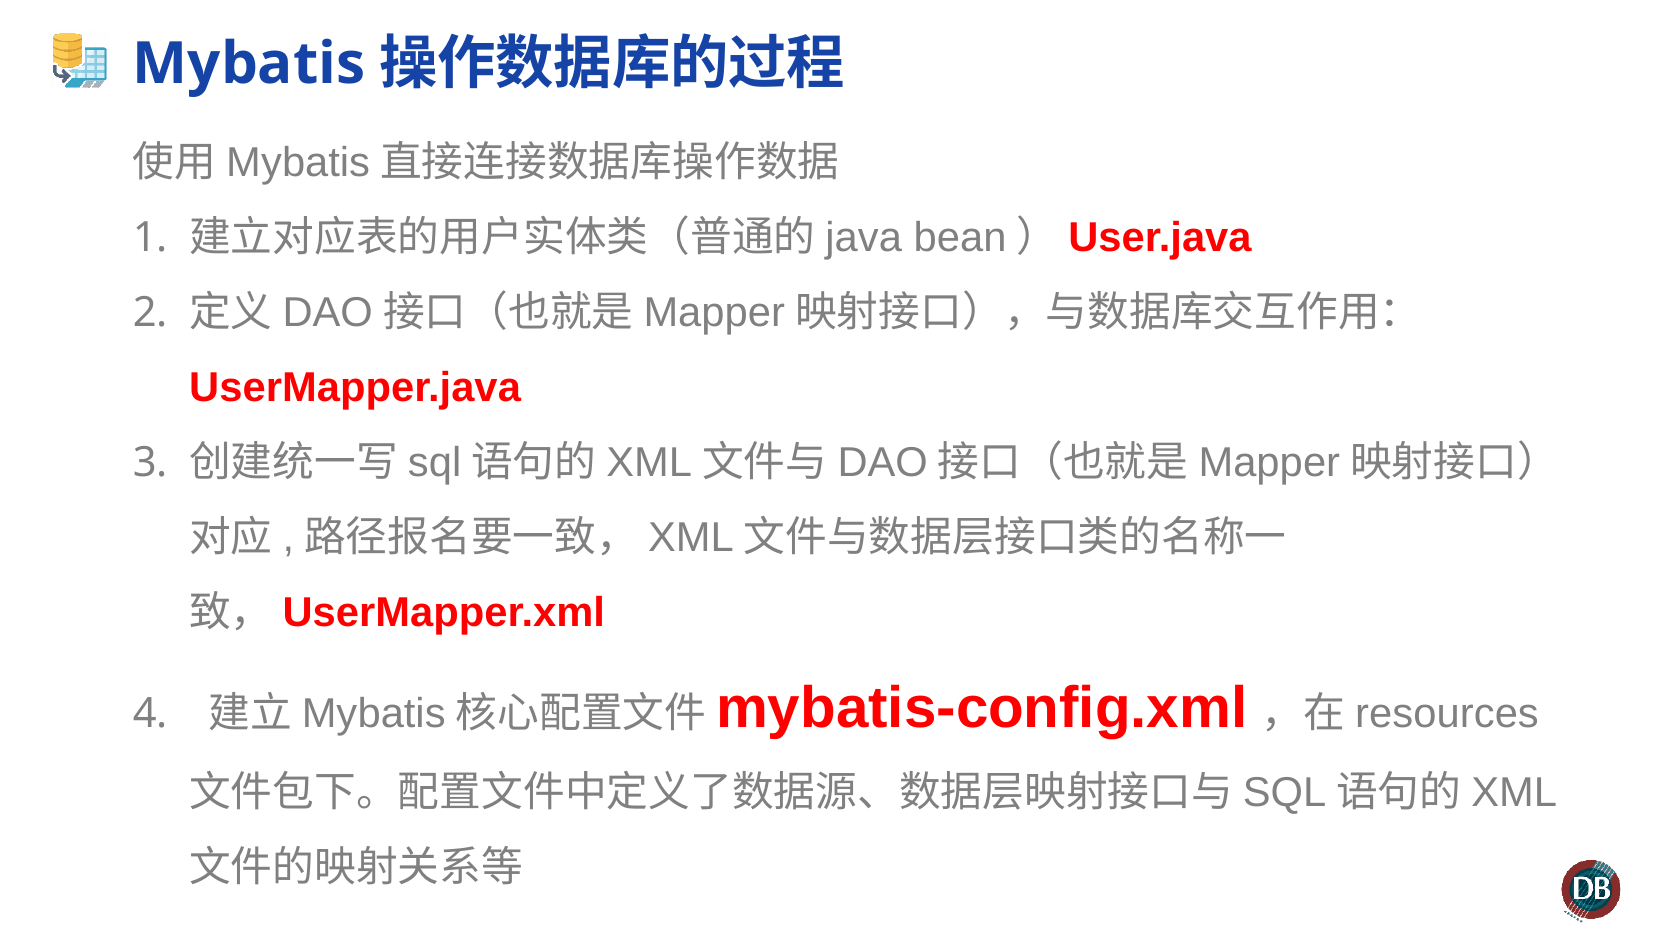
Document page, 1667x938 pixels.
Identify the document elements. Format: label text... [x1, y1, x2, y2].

picture [50, 30, 109, 90]
picture [1580, 902, 1597, 908]
title Mybatis操作数据库的过程 [118, 17, 1590, 103]
text_box 使用Mybatis直接连接数据库操作数据 建立对应表的用户实体类（普通的java bean）User.java 定义DAO接口（也就是Mapper映射接口），与数据库交互作用：UserMapper.java 创建统一写sql语句的XML文件与DAO接口（也就是Mapper映射接口）对应,路径报名要一致，XML文件与数据层接口类的名称一致，UserMapper.xml 建立Mybatis核心配置文件mybatis-config.xml，在resources文件包下。配置文件中定义了数据源、数据层映射接口与SQL语句的XML文件的映射关系等 [118, 102, 1578, 897]
picture [1578, 872, 1609, 905]
picture [1557, 858, 1623, 924]
